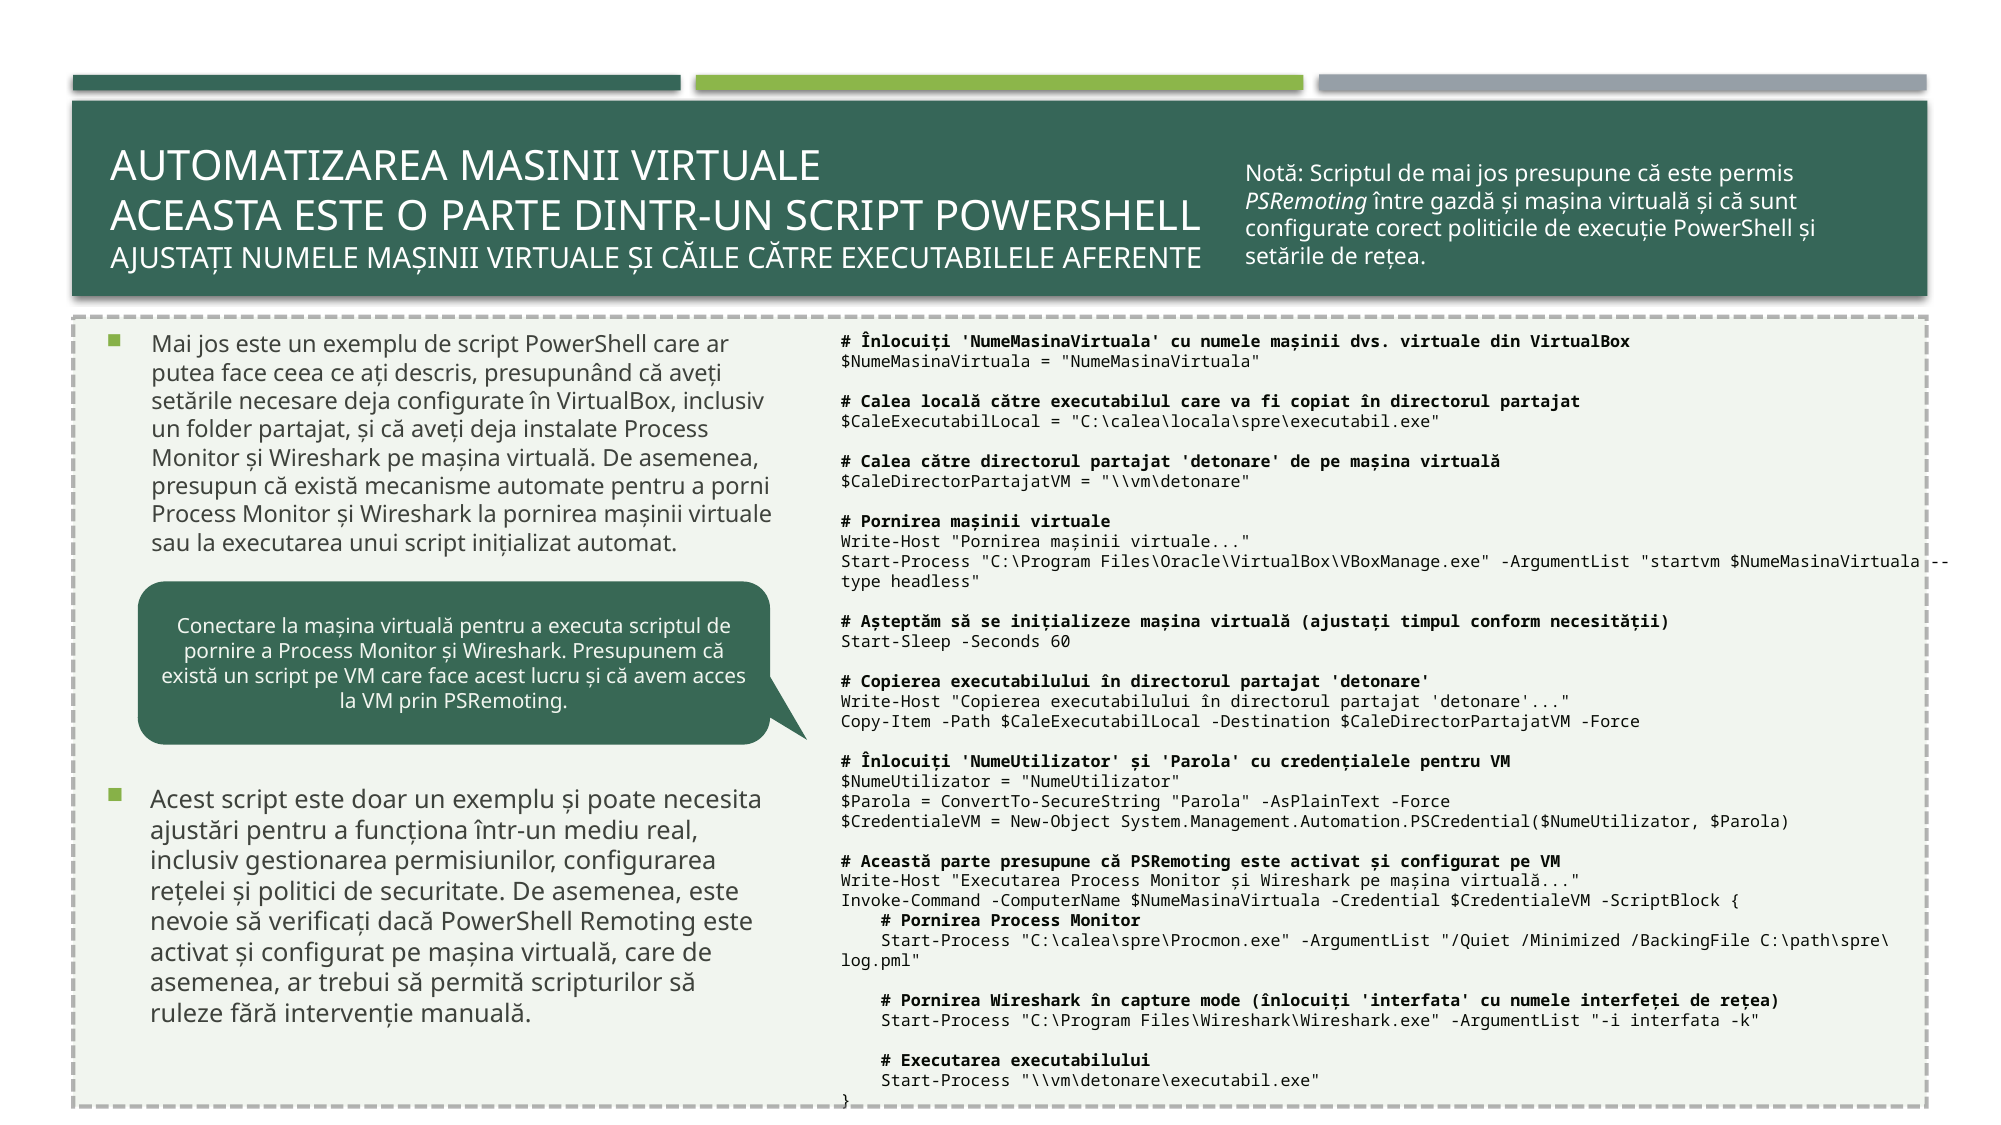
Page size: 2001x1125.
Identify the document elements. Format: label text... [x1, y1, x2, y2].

title Automatizarea Masinii Virtuale Aceasta este o parte dintr-un script PowerShell ajustați numele mașinii virtuale și căile către executabilele aferente [95, 115, 1905, 282]
text_box # Înlocuiți 'NumeMasinaVirtuala' cu numele mașinii dvs. virtuale din VirtualBox $NumeMasinaVirtuala = "NumeMasinaVirtuala" # Calea locală către executabilul care va fi copiat în directorul partajat $CaleExecutabilLocal = "C:\calea\locala\spre\executabil.exe" # Calea către directorul partajat 'detonare' de pe mașina virtuală $CaleDirectorPartajatVM = "\\vm\detonare" # Pornirea mașinii virtuale Write-Host "Pornirea mașinii virtuale..." Start-Process "C:\Program Files\Oracle\VirtualBox\VBoxManage.exe" -ArgumentList "startvm $NumeMasinaVirtuala --type headless" # Așteptăm să se inițializeze mașina virtuală (ajustați timpul conform necesității) Start-Sleep -Seconds 60 # Copierea executabilului în directorul partajat 'detonare' Write-Host "Copierea executabilului în directorul partajat 'detonare'..." Copy-Item -Path $CaleExecutabilLocal -Destination $CaleDirectorPartajatVM -Force # Înlocuiți 'NumeUtilizator' și 'Parola' cu credențialele pentru VM $NumeUtilizator = "NumeUtilizator" $Parola = ConvertTo-SecureString "Parola" -AsPlainText -Force $CredentialeVM = New-Object System.Management.Automation.PSCredential($NumeUtilizator, $Parola) # Această parte presupune că PSRemoting este activat și configurat pe VM Write-Host "Executarea Process Monitor și Wireshark pe mașina virtuală..." Invoke-Command -ComputerName $NumeMasinaVirtuala -Credential $CredentialeVM -ScriptBlock { # Pornirea Process Monitor Start-Process "C:\calea\spre\Procmon.exe" -ArgumentList "/Quiet /Minimized /BackingFile C:\path\spre\log.pml" # Pornirea Wireshark în capture mode (înlocuiți 'interfata' cu numele interfeței de rețea) Start-Process "C:\Program Files\Wireshark\Wireshark.exe" -ArgumentList "-i interfata -k" # Executarea executabilului Start-Process "\\vm\detonare\executabil.exe" } [826, 323, 1984, 1118]
text_box [73, 316, 1927, 1107]
text_box Notă: Scriptul de mai jos presupune că este permis PSRemoting între gazdă și mașina virtuală și că sunt configurate corect politicile de execuție PowerShell și setările de rețea. [1230, 151, 1905, 276]
